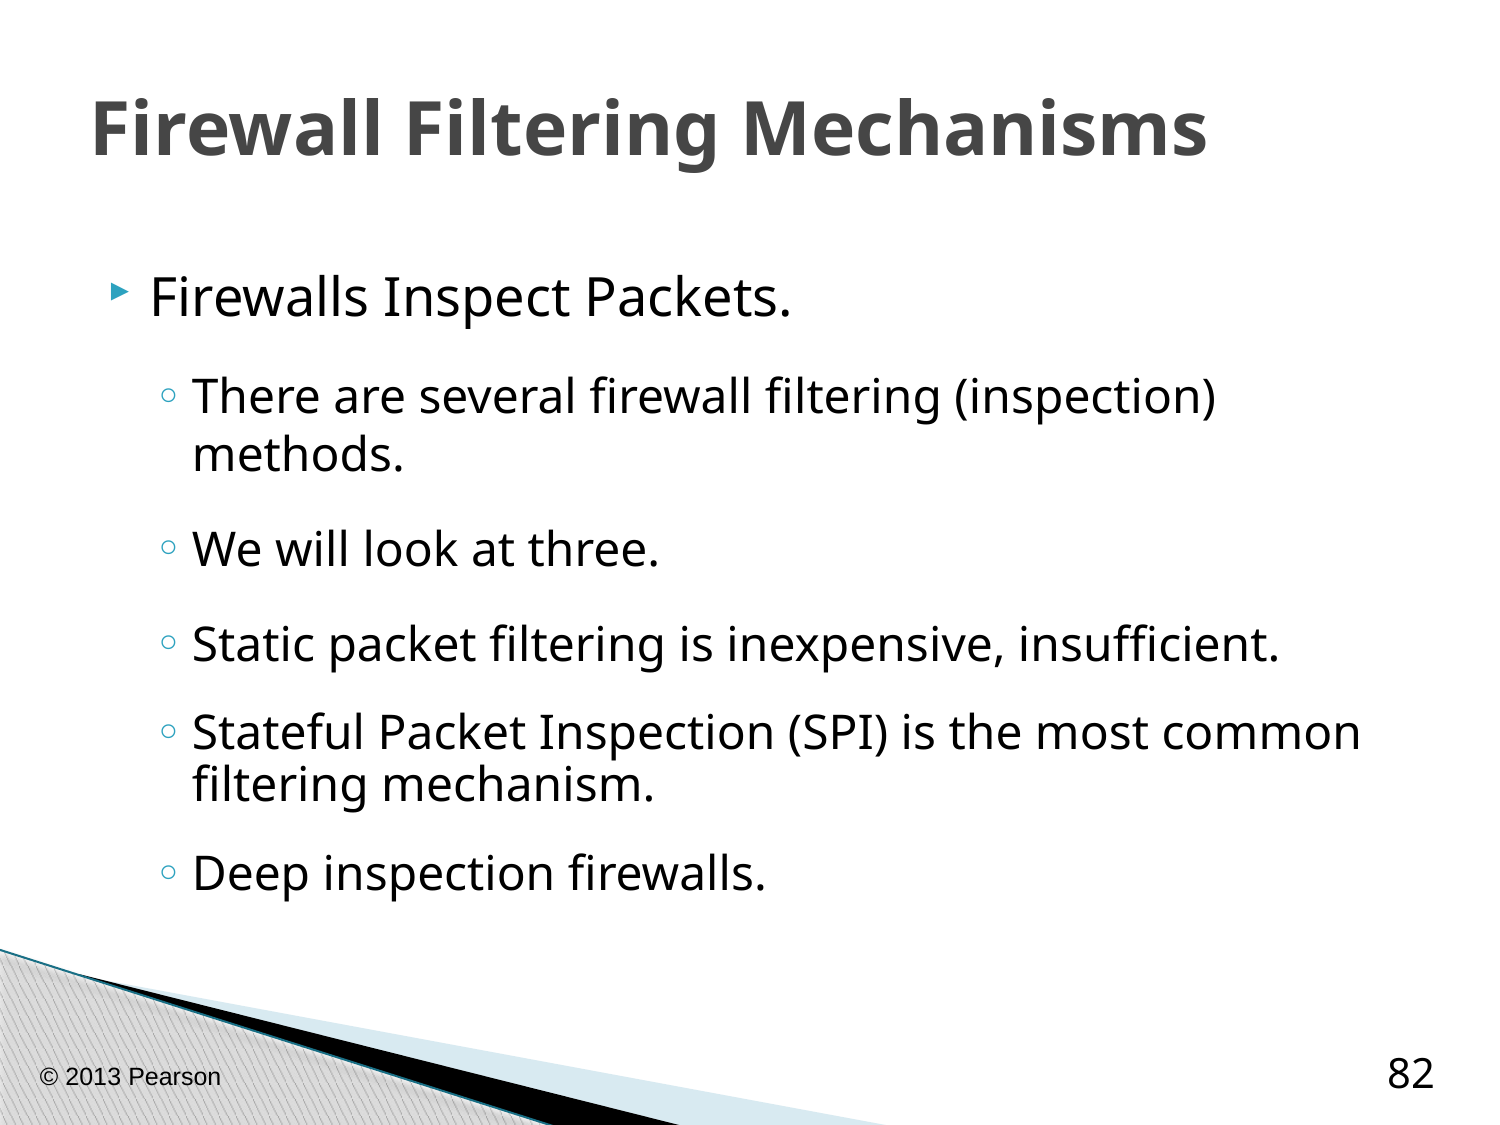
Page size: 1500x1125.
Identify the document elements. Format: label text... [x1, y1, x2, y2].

title Firewall Filtering Mechanisms [75, 50, 1425, 200]
footer © 2013 Pearson [24, 1050, 238, 1098]
list Firewalls Inspect Packets. There are several firewall filtering (inspection) methods. We will look at three. Static packet filtering is inexpensive, insufficient. Stateful Packet Inspection (SPI) is the most common filtering mechanism. Deep inspection firewalls. [74, 262, 1426, 1033]
slide_number 82 [1325, 1051, 1450, 1112]
